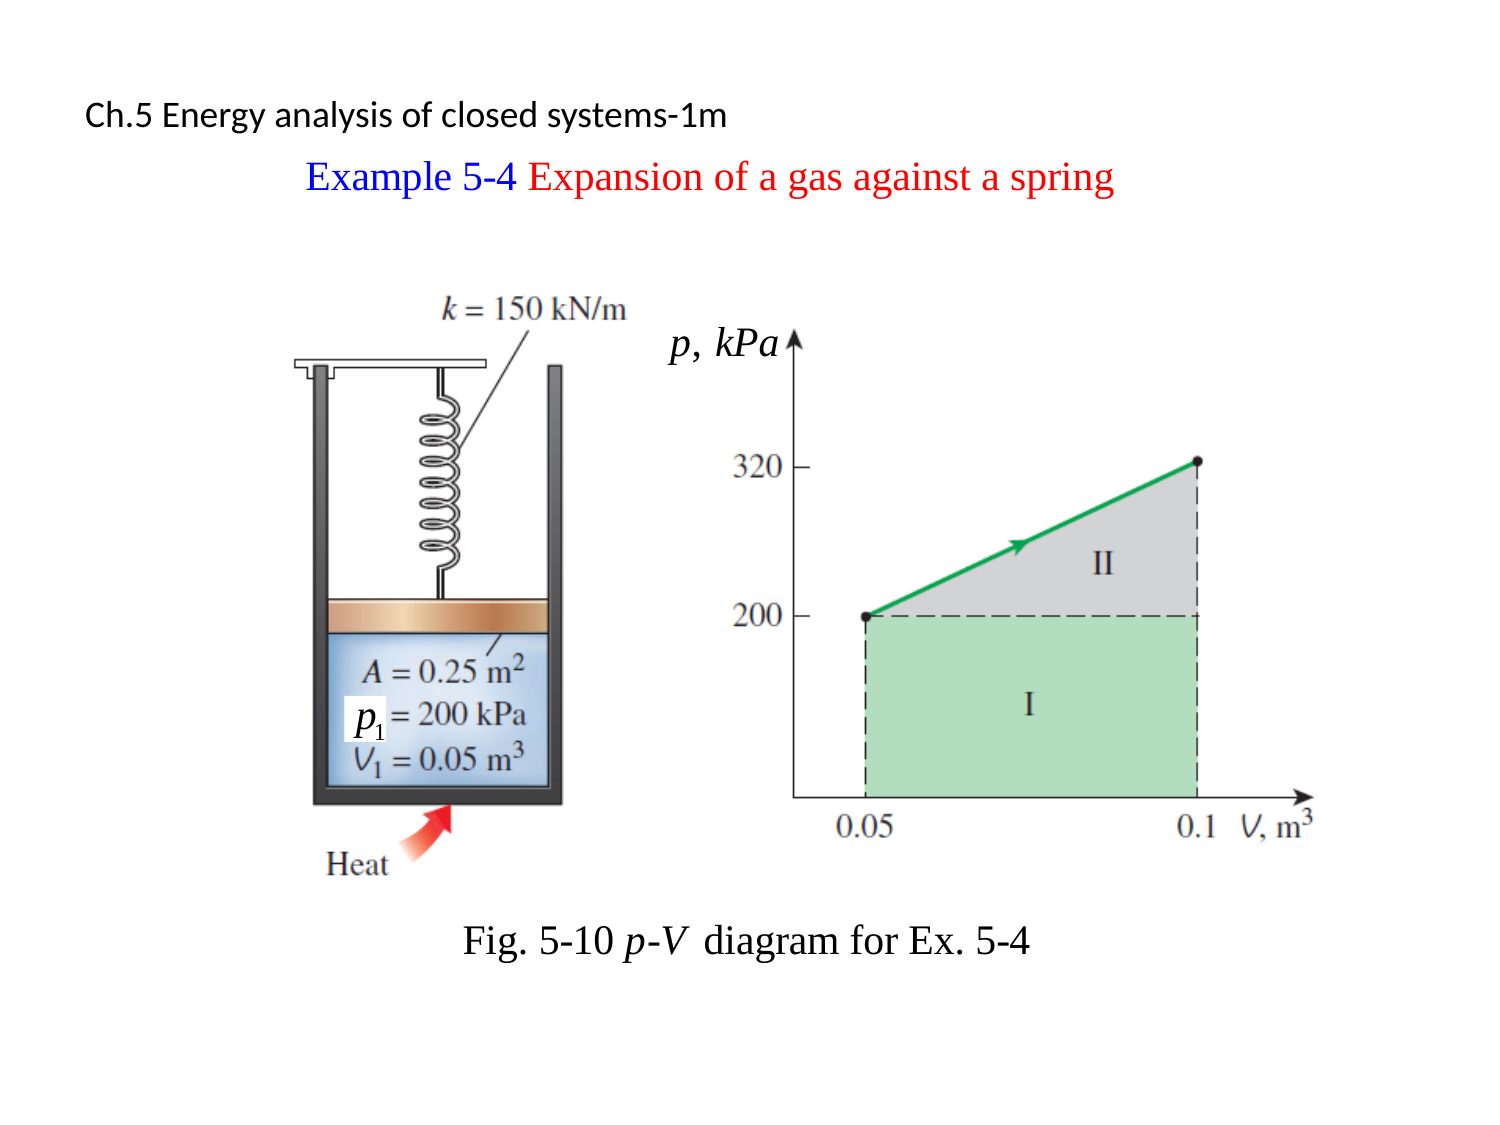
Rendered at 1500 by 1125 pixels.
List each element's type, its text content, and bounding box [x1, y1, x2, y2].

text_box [456, 916, 1037, 973]
text_box Ch.5 Energy analysis of closed systems-1m [70, 82, 1158, 142]
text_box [658, 315, 1328, 855]
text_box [274, 281, 639, 888]
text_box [298, 152, 1123, 209]
